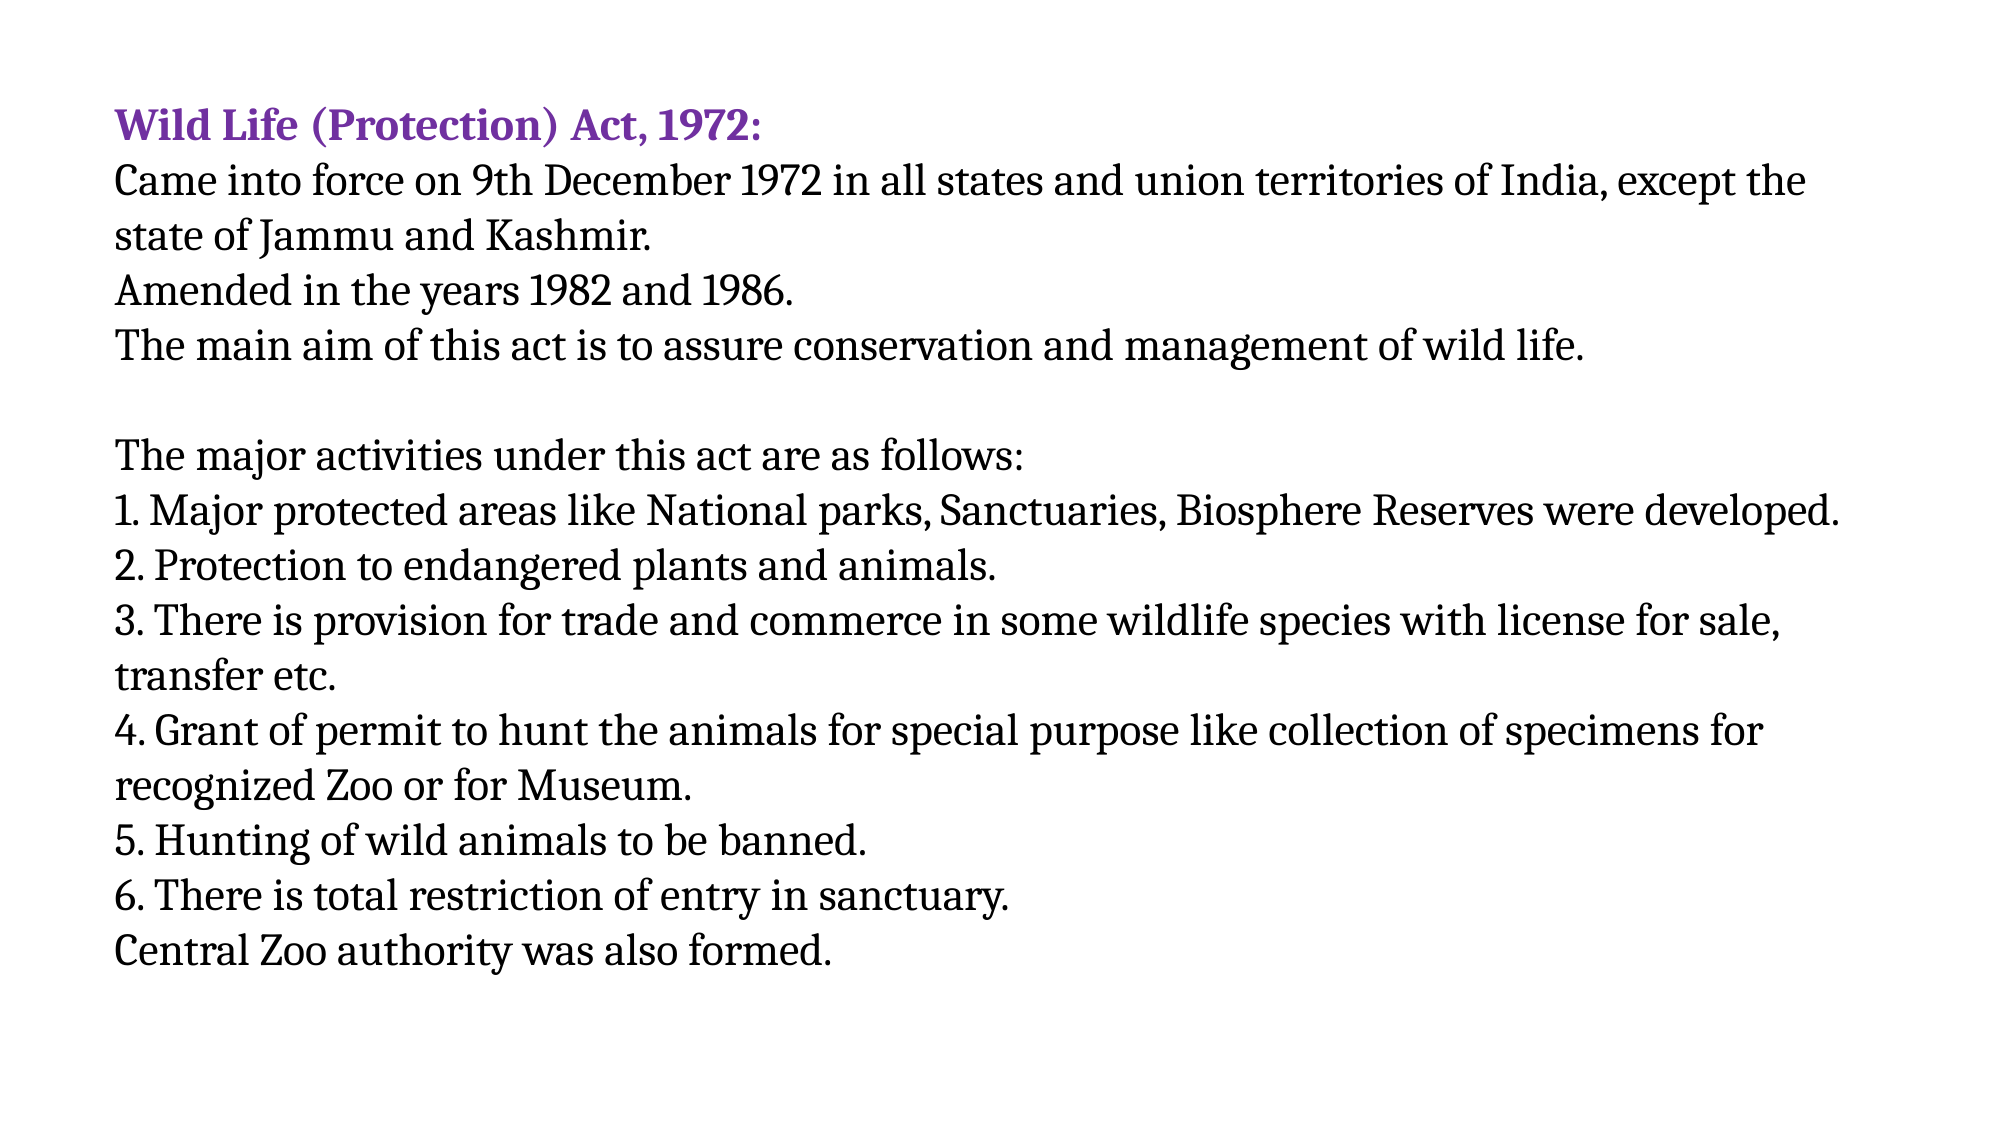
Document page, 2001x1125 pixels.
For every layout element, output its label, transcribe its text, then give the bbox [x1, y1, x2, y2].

text_box Wild Life (Protection) Act, 1972: Came into force on 9th December 1972 in all states and union territories of India, except the state of Jammu and Kashmir. Amended in the years 1982 and 1986. The main aim of this act is to assure conservation and management of wild life. The major activities under this act are as follows: 1. Major protected areas like National parks, Sanctuaries, Biosphere Reserves were developed. 2. Protection to endangered plants and animals. 3. There is provision for trade and commerce in some wildlife species with license for sale, transfer etc. 4. Grant of permit to hunt the animals for special purpose like collection of specimens for recognized Zoo or for Museum. 5. Hunting of wild animals to be banned. 6. There is total restriction of entry in sanctuary. Central Zoo authority was also formed. [99, 87, 1900, 982]
